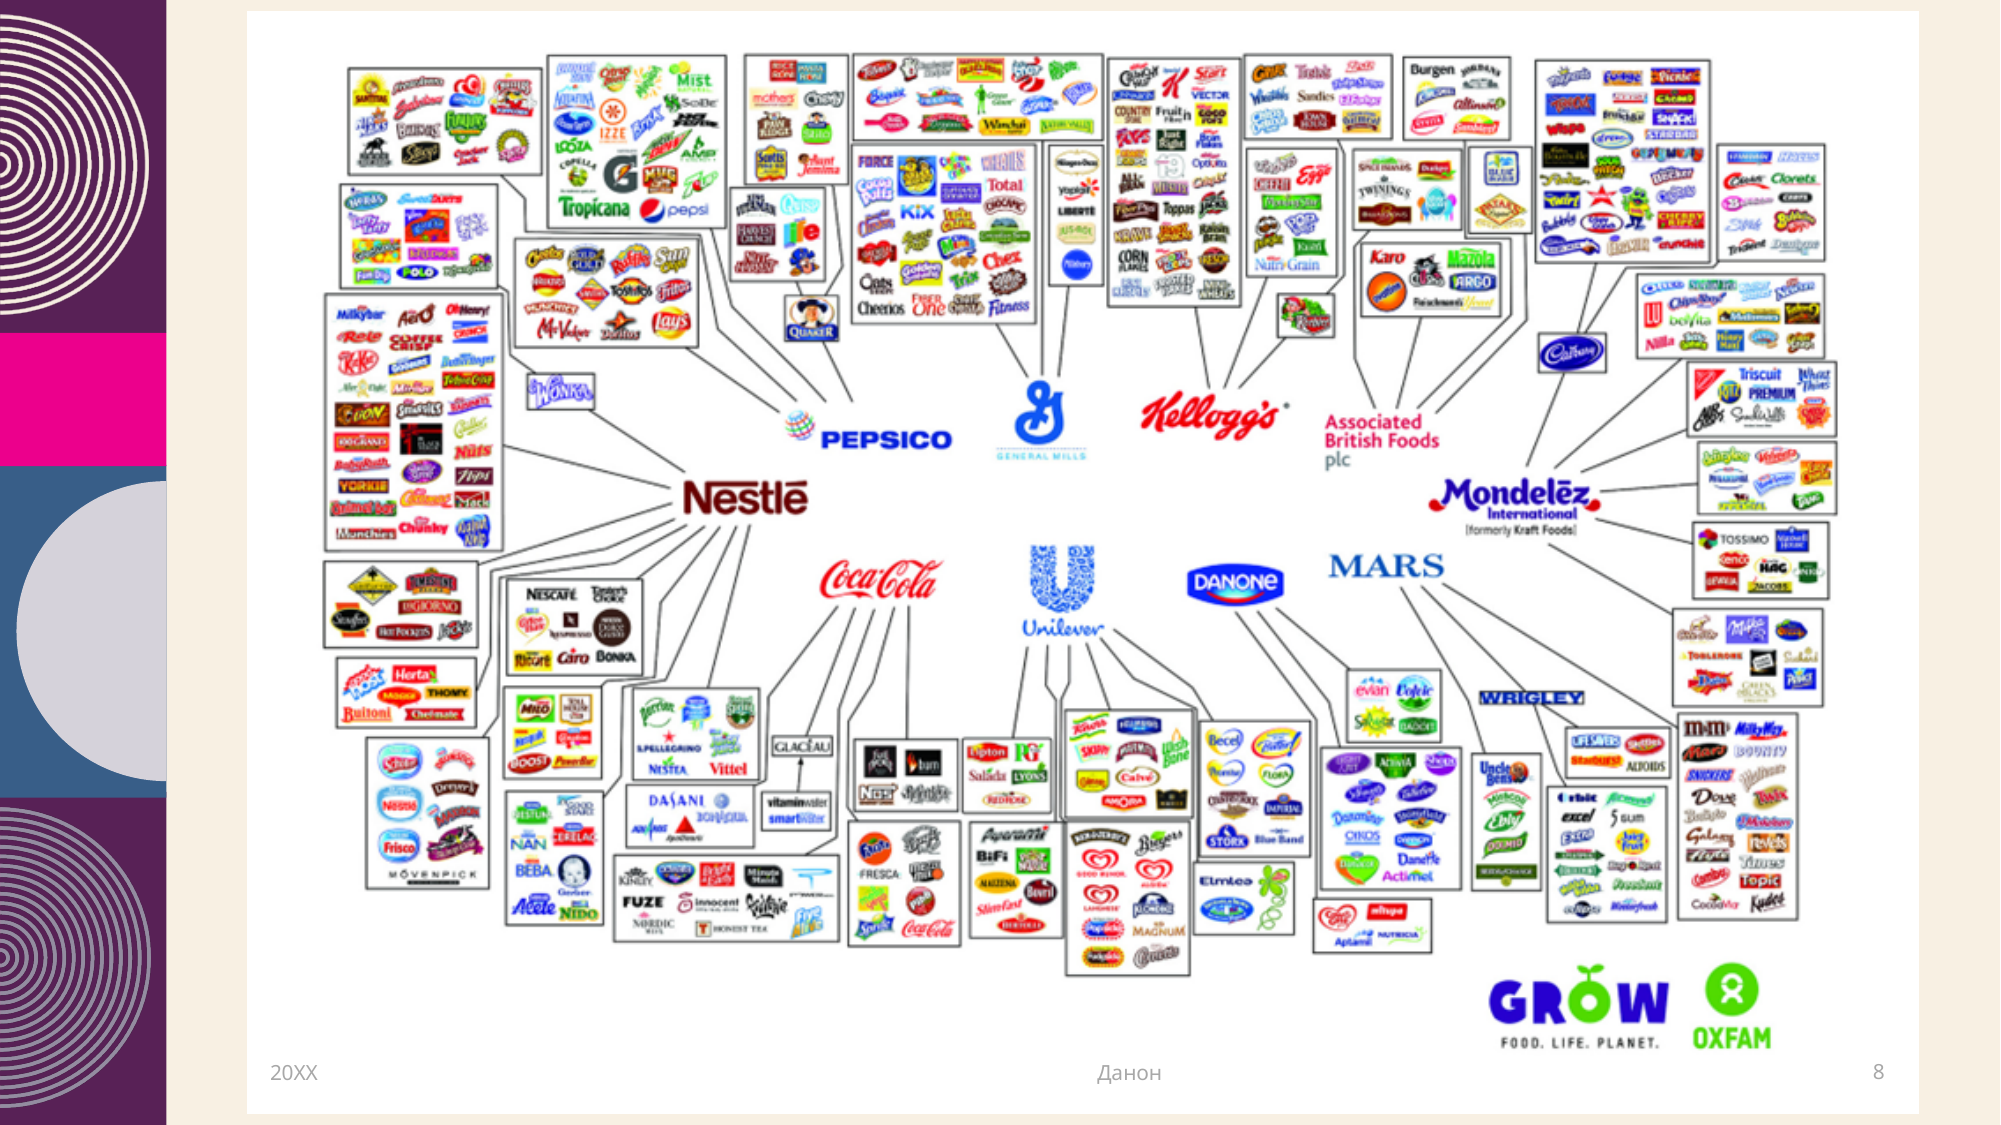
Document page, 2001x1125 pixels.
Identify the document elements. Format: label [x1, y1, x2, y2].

picture [1, 808, 151, 1108]
picture [247, 11, 1919, 1114]
picture [0, 15, 149, 314]
